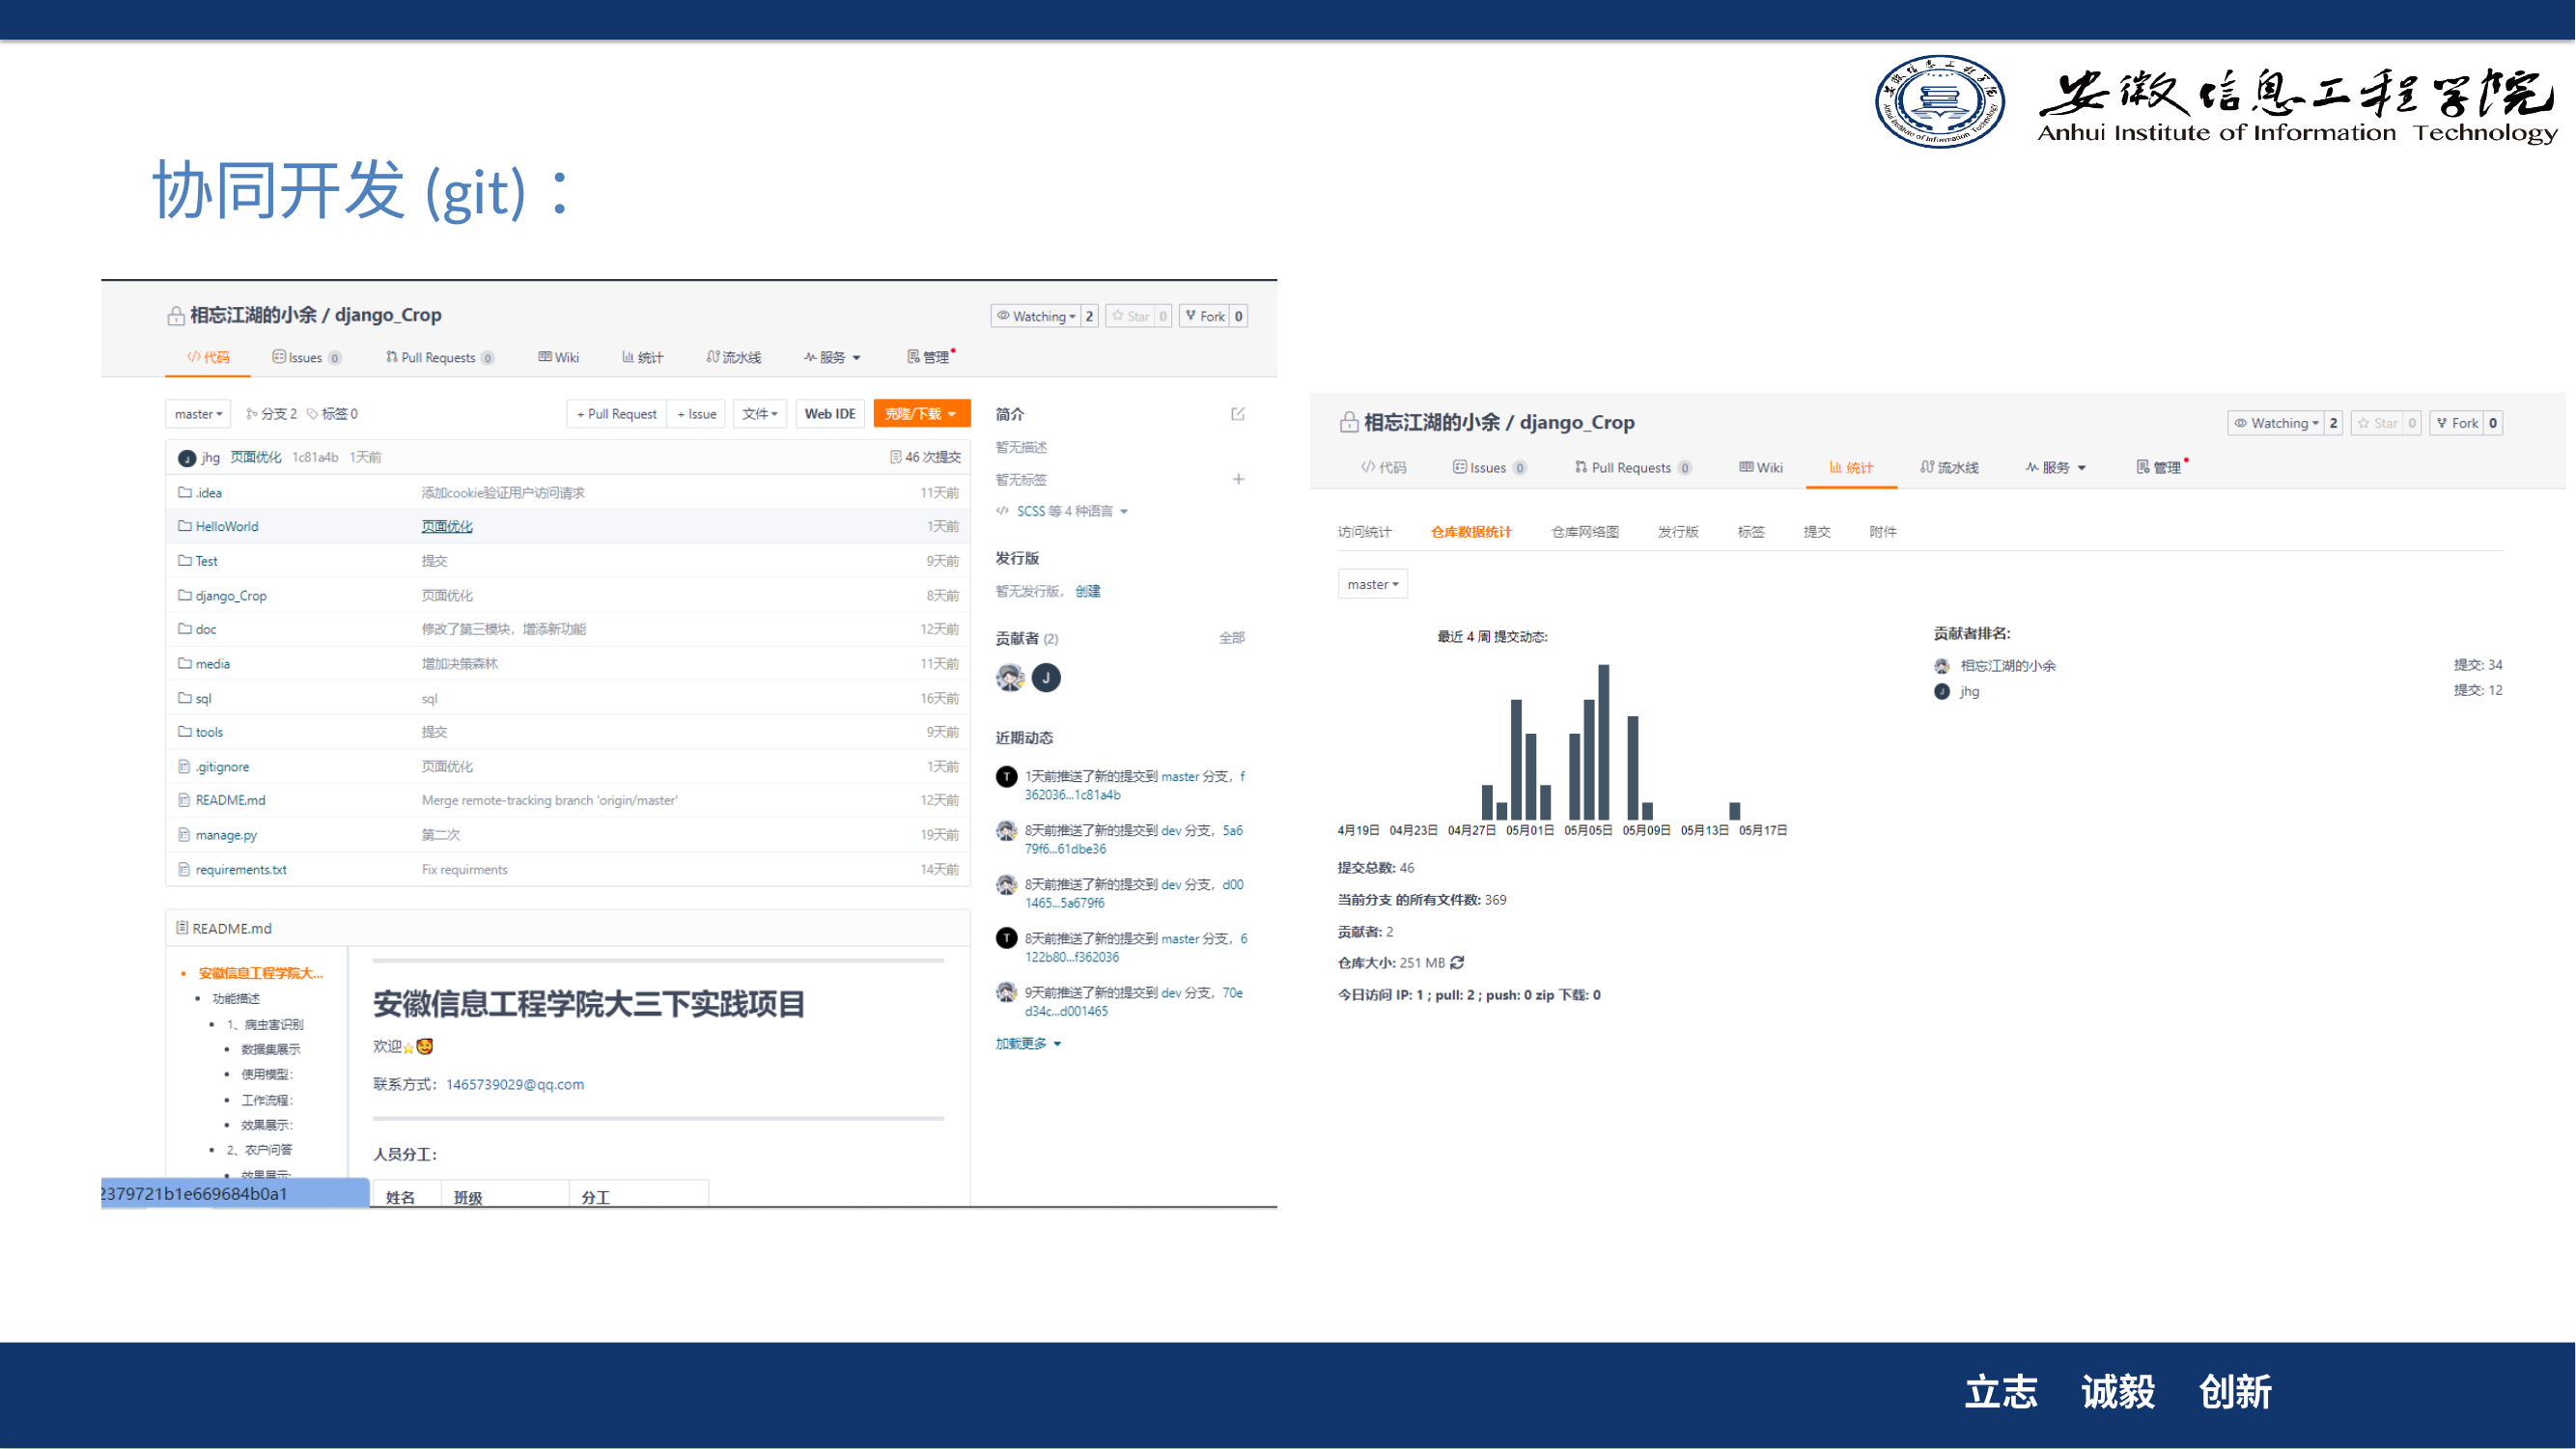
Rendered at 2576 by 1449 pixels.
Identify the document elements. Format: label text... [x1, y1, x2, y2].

picture [100, 279, 1277, 1210]
text_box 协同开发(git)： [135, 142, 994, 235]
picture [1309, 393, 2566, 1074]
picture [0, 0, 2576, 166]
